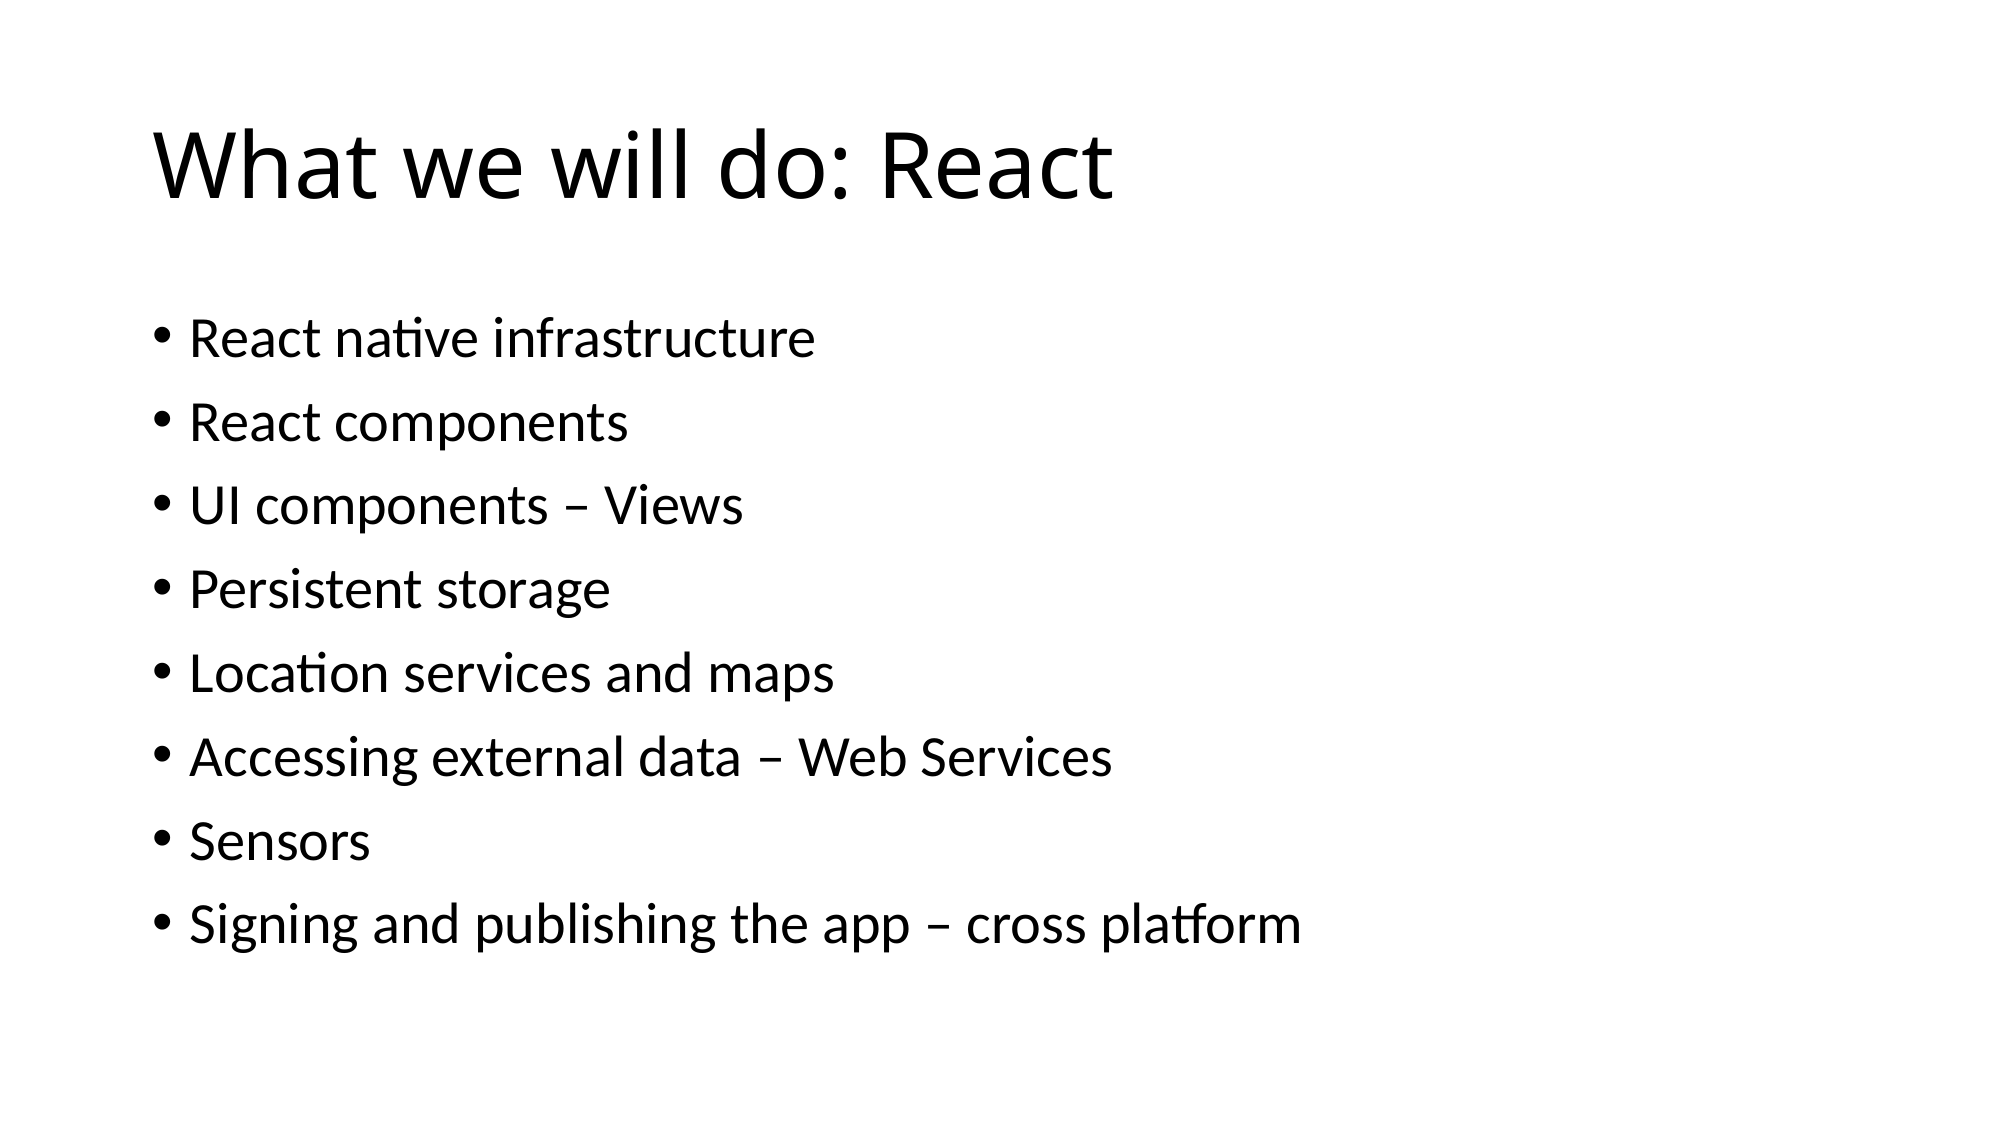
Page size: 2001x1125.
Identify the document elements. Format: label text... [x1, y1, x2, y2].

title What we will do: React [137, 59, 1863, 278]
list React native infrastructure React components UI components – Views Persistent storage Location services and maps Accessing external data – Web Services Sensors Signing and publishing the app – cross platform [137, 299, 1863, 1014]
